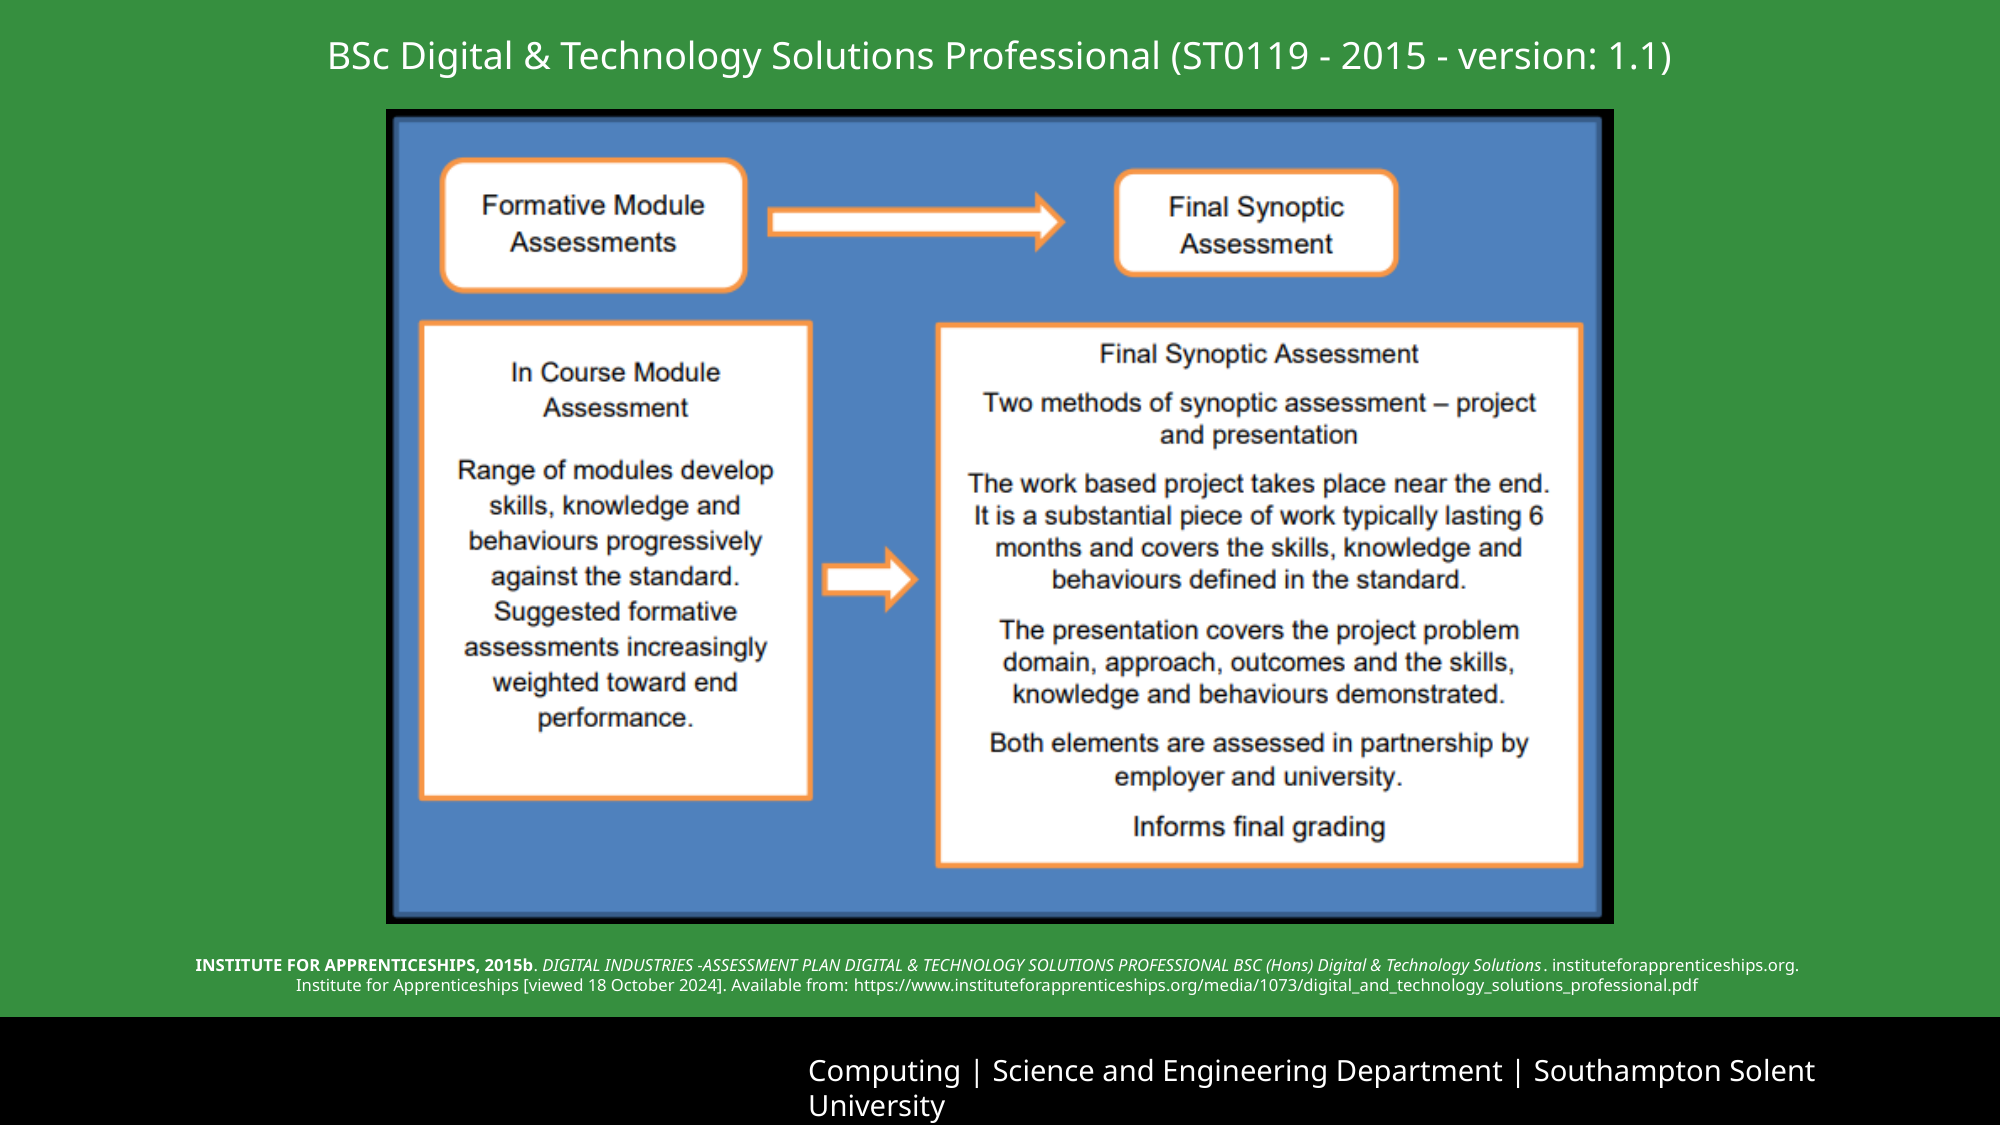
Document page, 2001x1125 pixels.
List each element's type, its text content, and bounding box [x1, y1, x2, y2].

picture [386, 109, 1614, 924]
text_box BSc Digital & Technology Solutions Professional (ST0119 - 2015 - version: 1.1) [0, 24, 2000, 85]
text_box INSTITUTE FOR APPRENTICESHIPS, 2015b. DIGITAL INDUSTRIES -ASSESSMENT PLAN DIGITAL & TECHNOLOGY SOLUTIONS PROFESSIONAL BSC (Hons) Digital & Technology Solutions. instituteforapprenticeships.org. Institute for Apprenticeships [viewed 18 October 2024]. Available from: https://www.instituteforapprenticeships.org/media/1073/digital_and_technology_solutions_professional.pdf [0, 955, 2000, 998]
